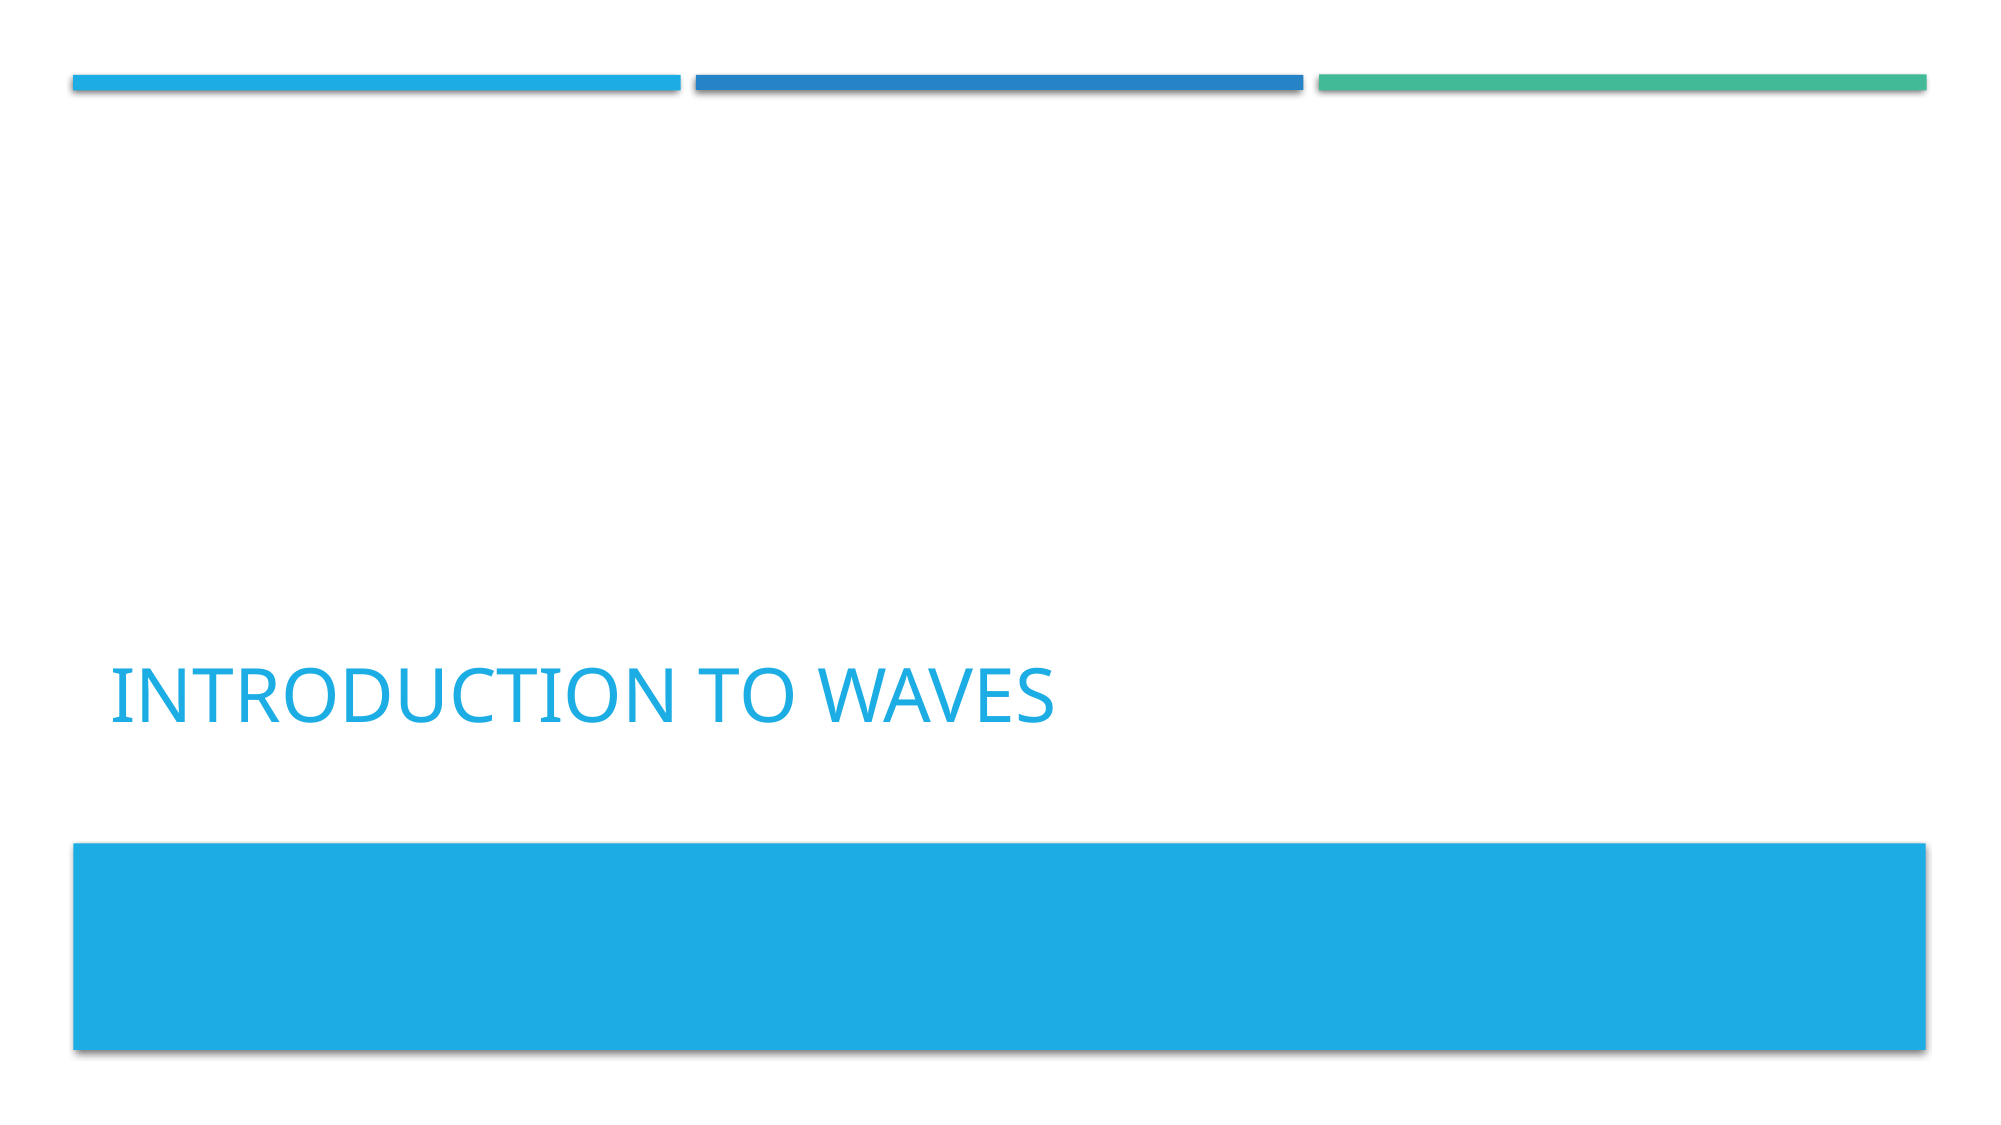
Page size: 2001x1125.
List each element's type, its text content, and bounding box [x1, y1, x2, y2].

title Introduction to waves [95, 499, 1905, 745]
